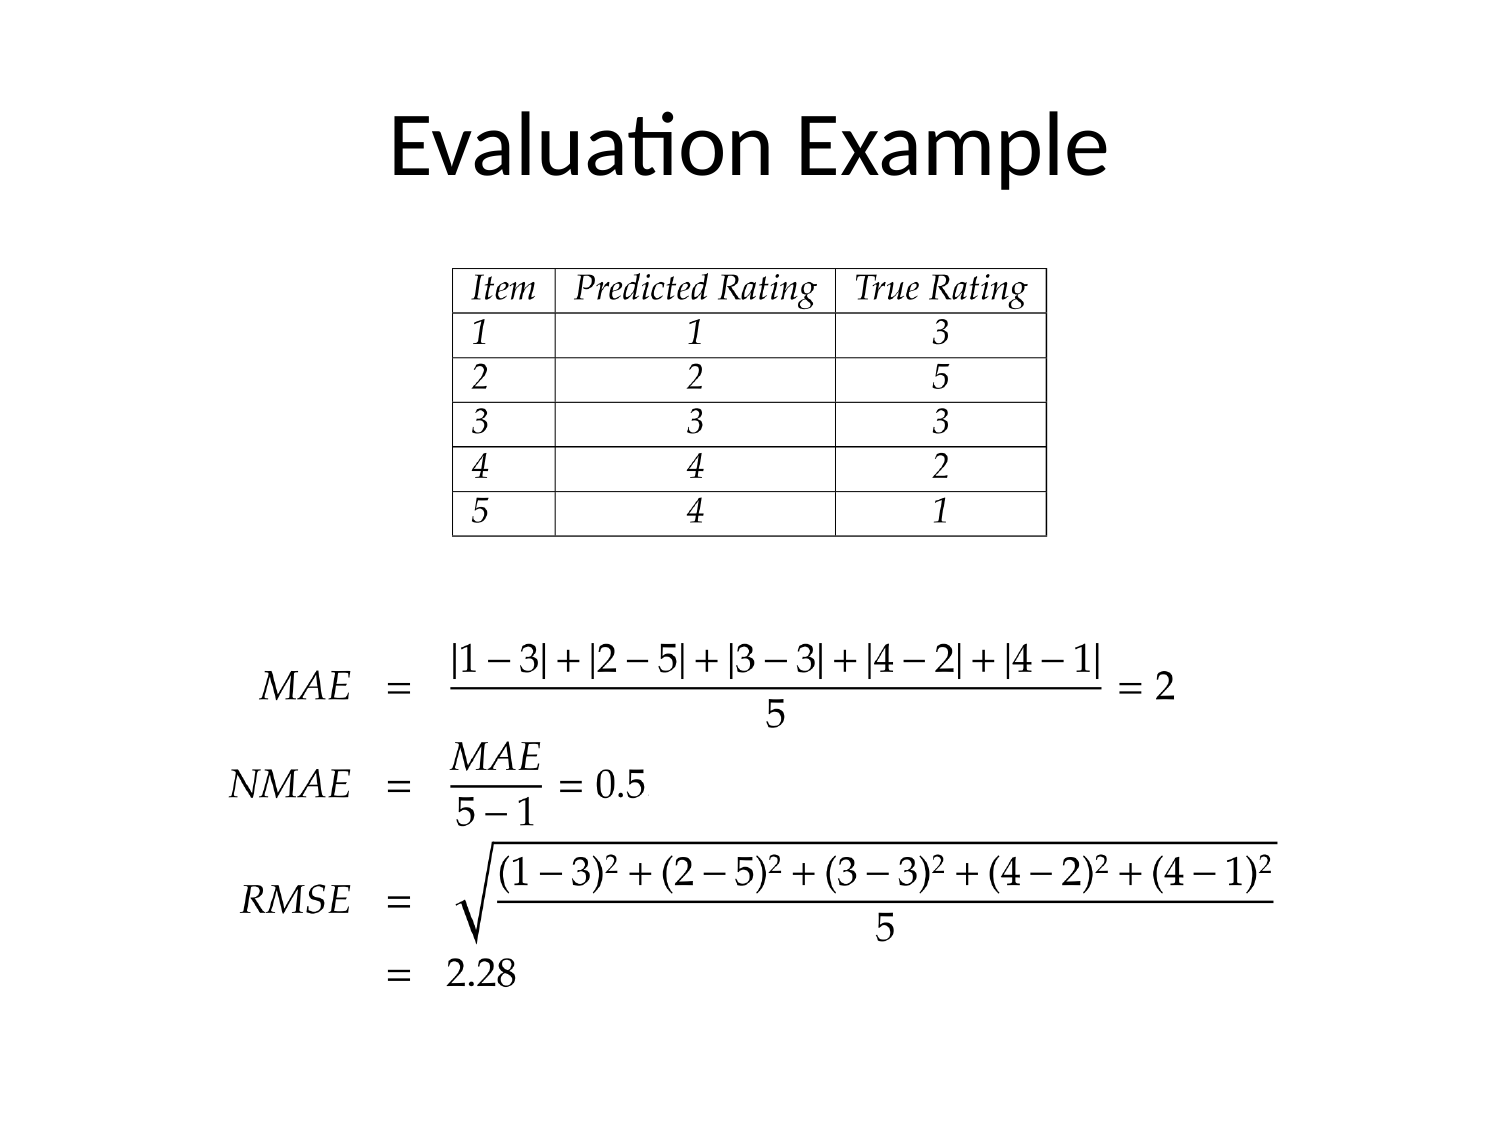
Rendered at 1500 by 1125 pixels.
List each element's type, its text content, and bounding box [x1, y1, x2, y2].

picture [221, 635, 1279, 988]
title Evaluation Example [75, 45, 1425, 233]
picture [449, 265, 1051, 538]
